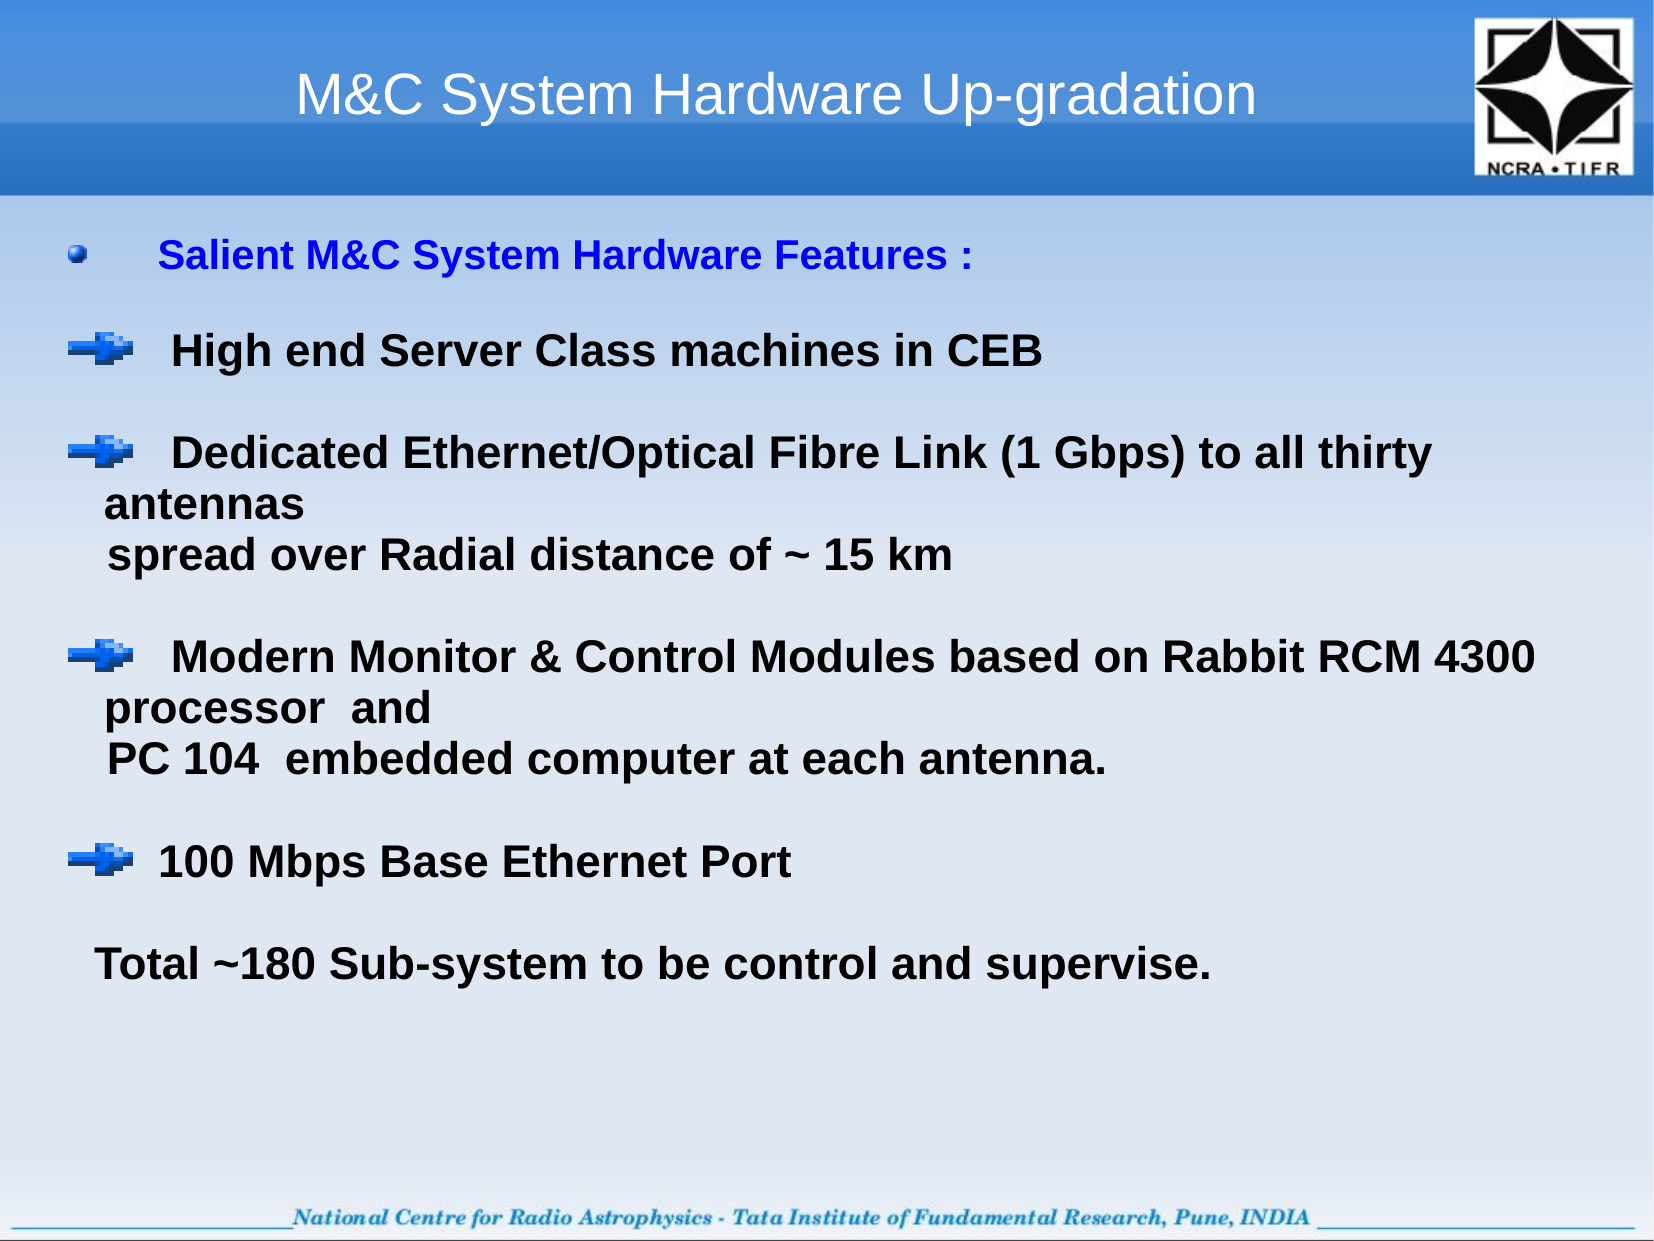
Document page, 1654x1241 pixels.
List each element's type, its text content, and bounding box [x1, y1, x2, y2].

text_box Salient M&C System Hardware Features : High end Server Class machines in CEB Dedicated Ethernet/Optical Fibre Link (1 Gbps) to all thirty antennas spread over Radial distance of ~ 15 km Modern Monitor & Control Modules based on Rabbit RCM 4300 processor and PC 104 embedded computer at each antenna. 100 Mbps Base Ethernet Port Total ~180 Sub-system to be control and supervise. [53, 225, 1654, 910]
picture [68, 245, 87, 263]
picture [68, 639, 133, 672]
picture [0, 0, 1654, 1241]
picture [68, 435, 133, 468]
picture [68, 843, 133, 876]
picture [68, 332, 133, 365]
text_box M&C System Hardware Up-gradation [35, 0, 1519, 197]
